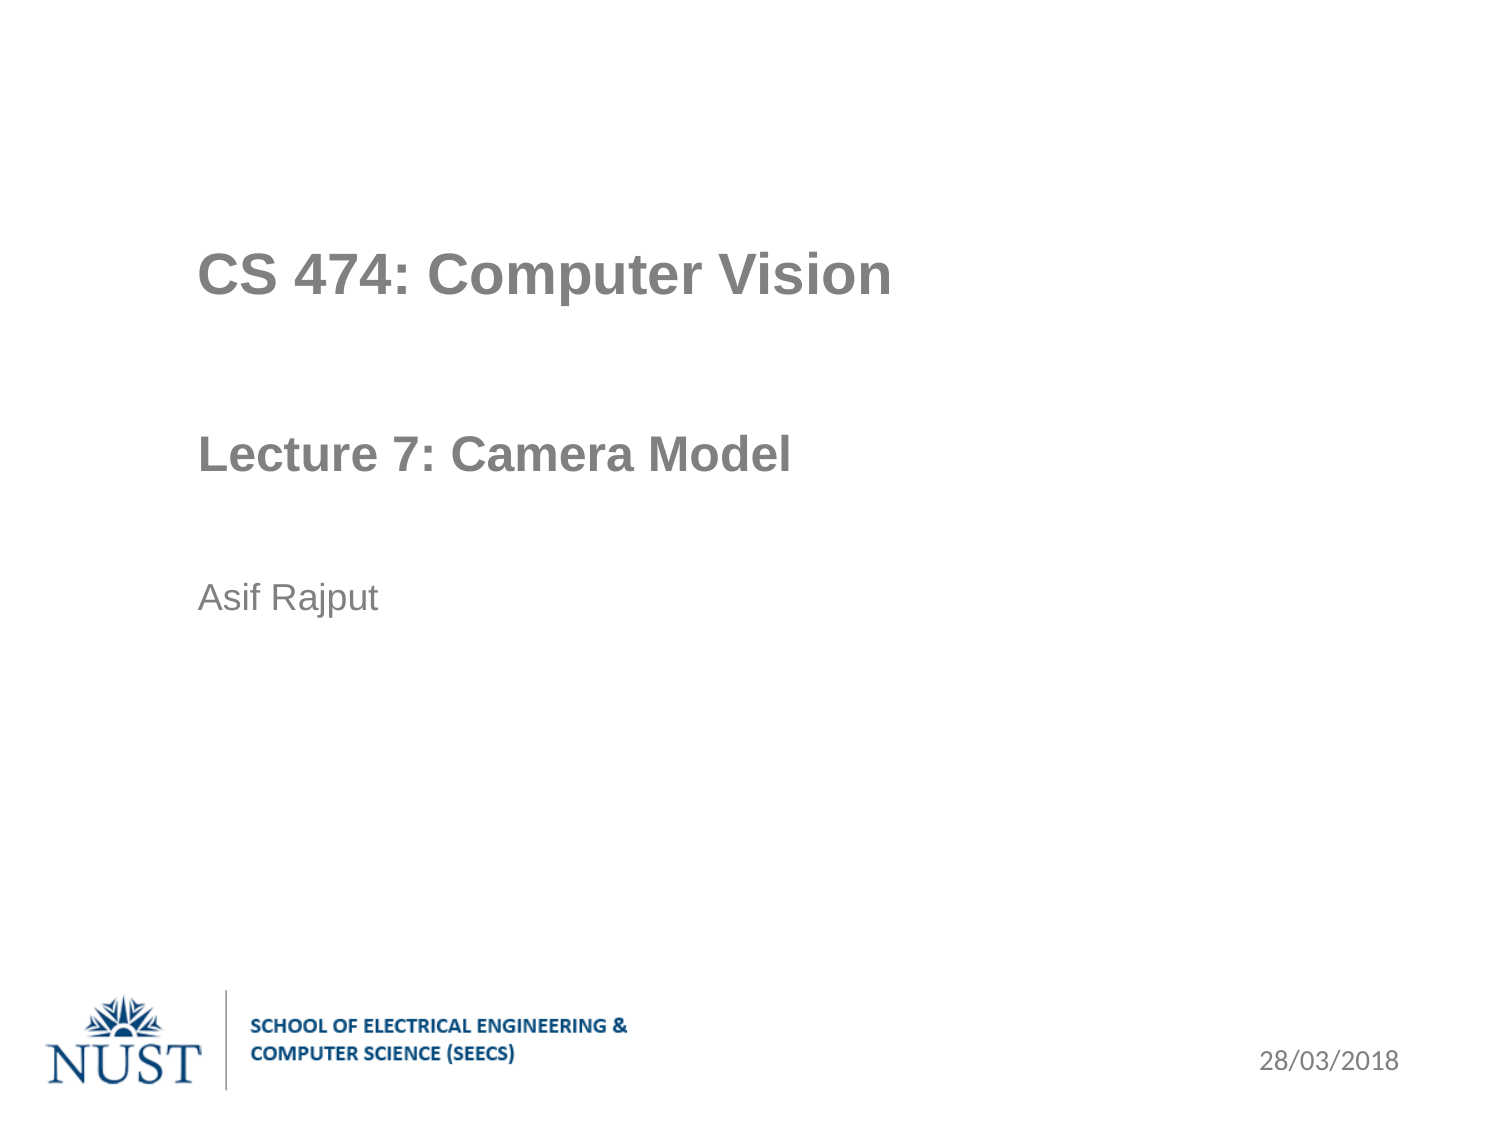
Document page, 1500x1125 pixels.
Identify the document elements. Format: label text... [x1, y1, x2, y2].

text_box Lecture 7: Camera Model Asif Rajput [183, 421, 1417, 955]
picture [23, 969, 641, 1108]
text_box CS 474: Computer Vision [183, 184, 1397, 315]
